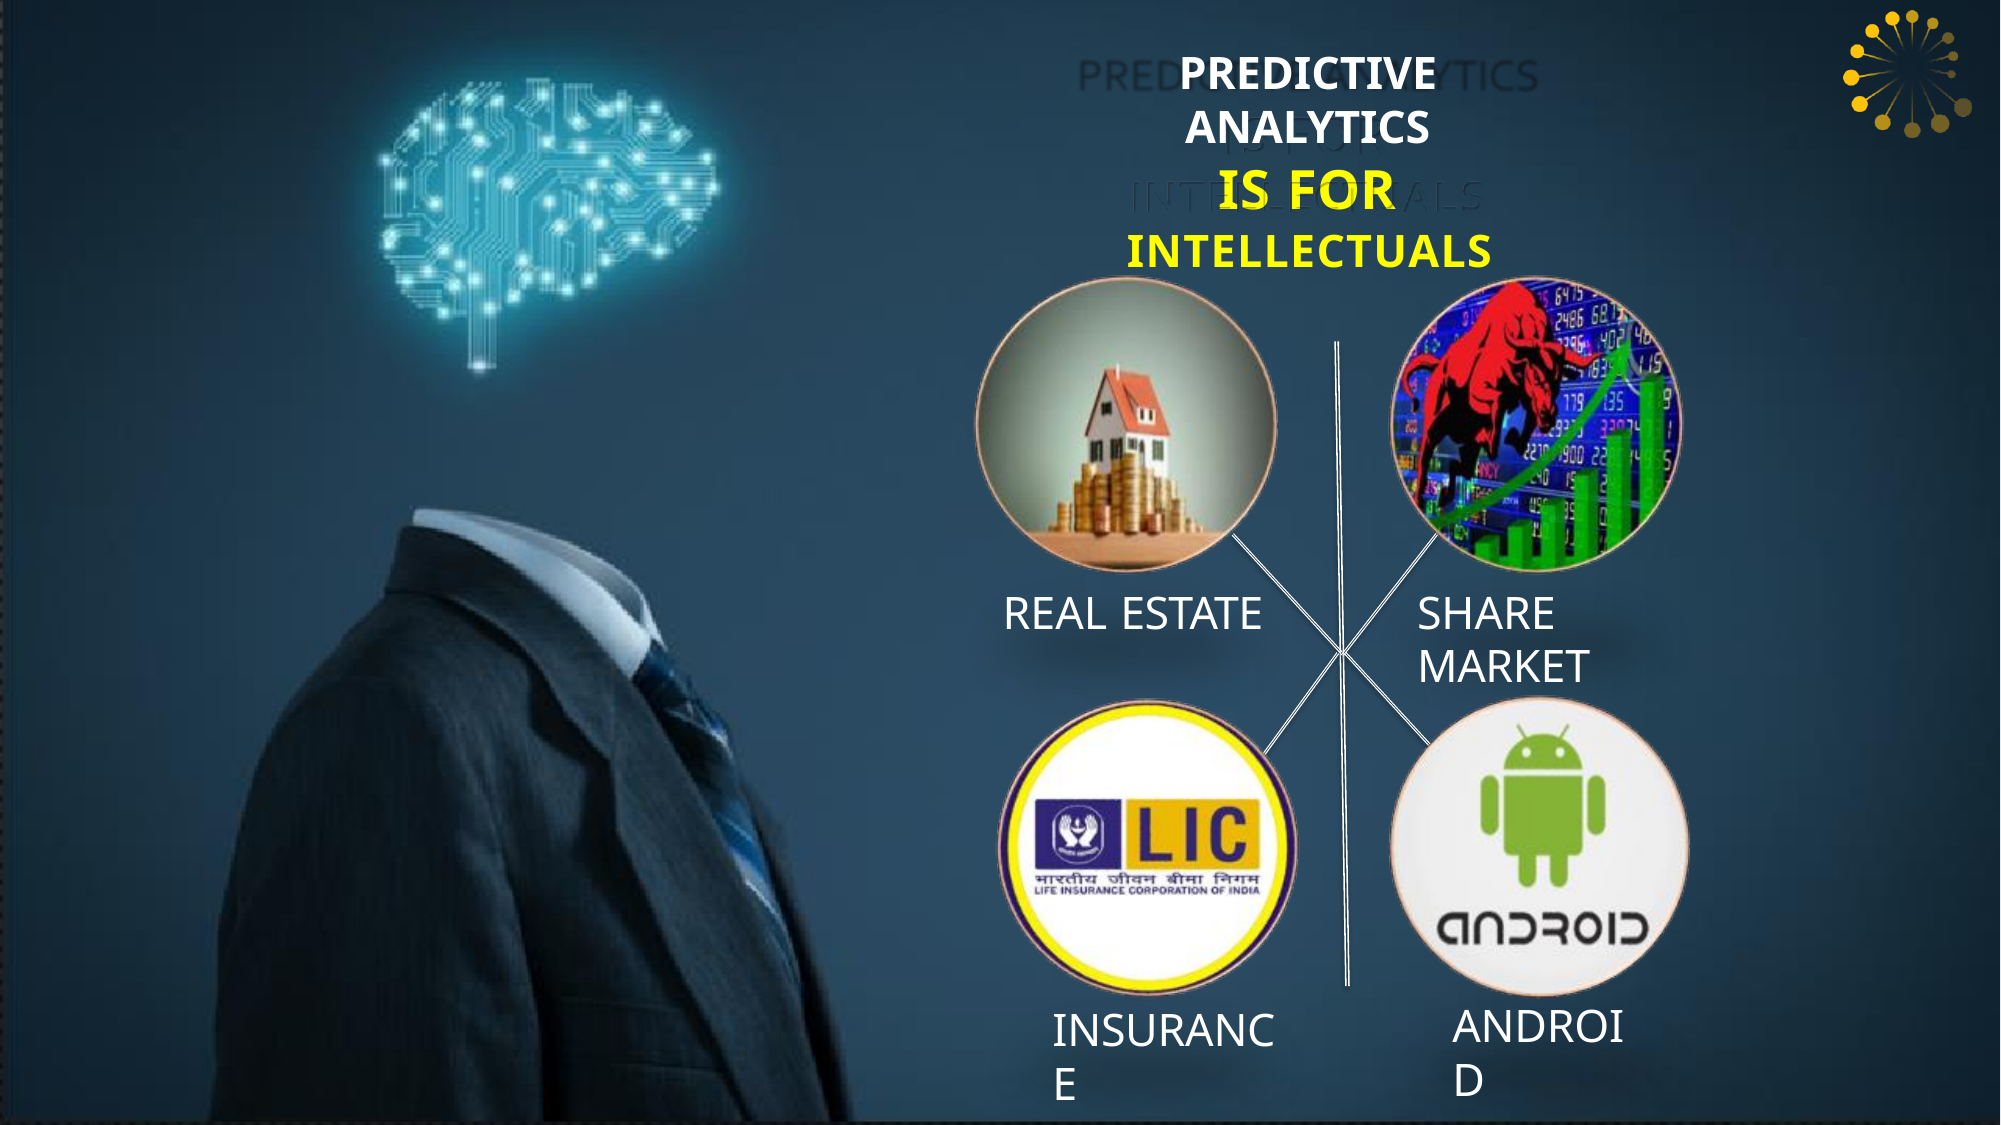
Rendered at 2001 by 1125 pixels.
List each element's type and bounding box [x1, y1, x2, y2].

text_box [1043, 27, 1589, 203]
picture [0, 0, 2000, 1125]
text_box [940, 273, 1352, 1000]
